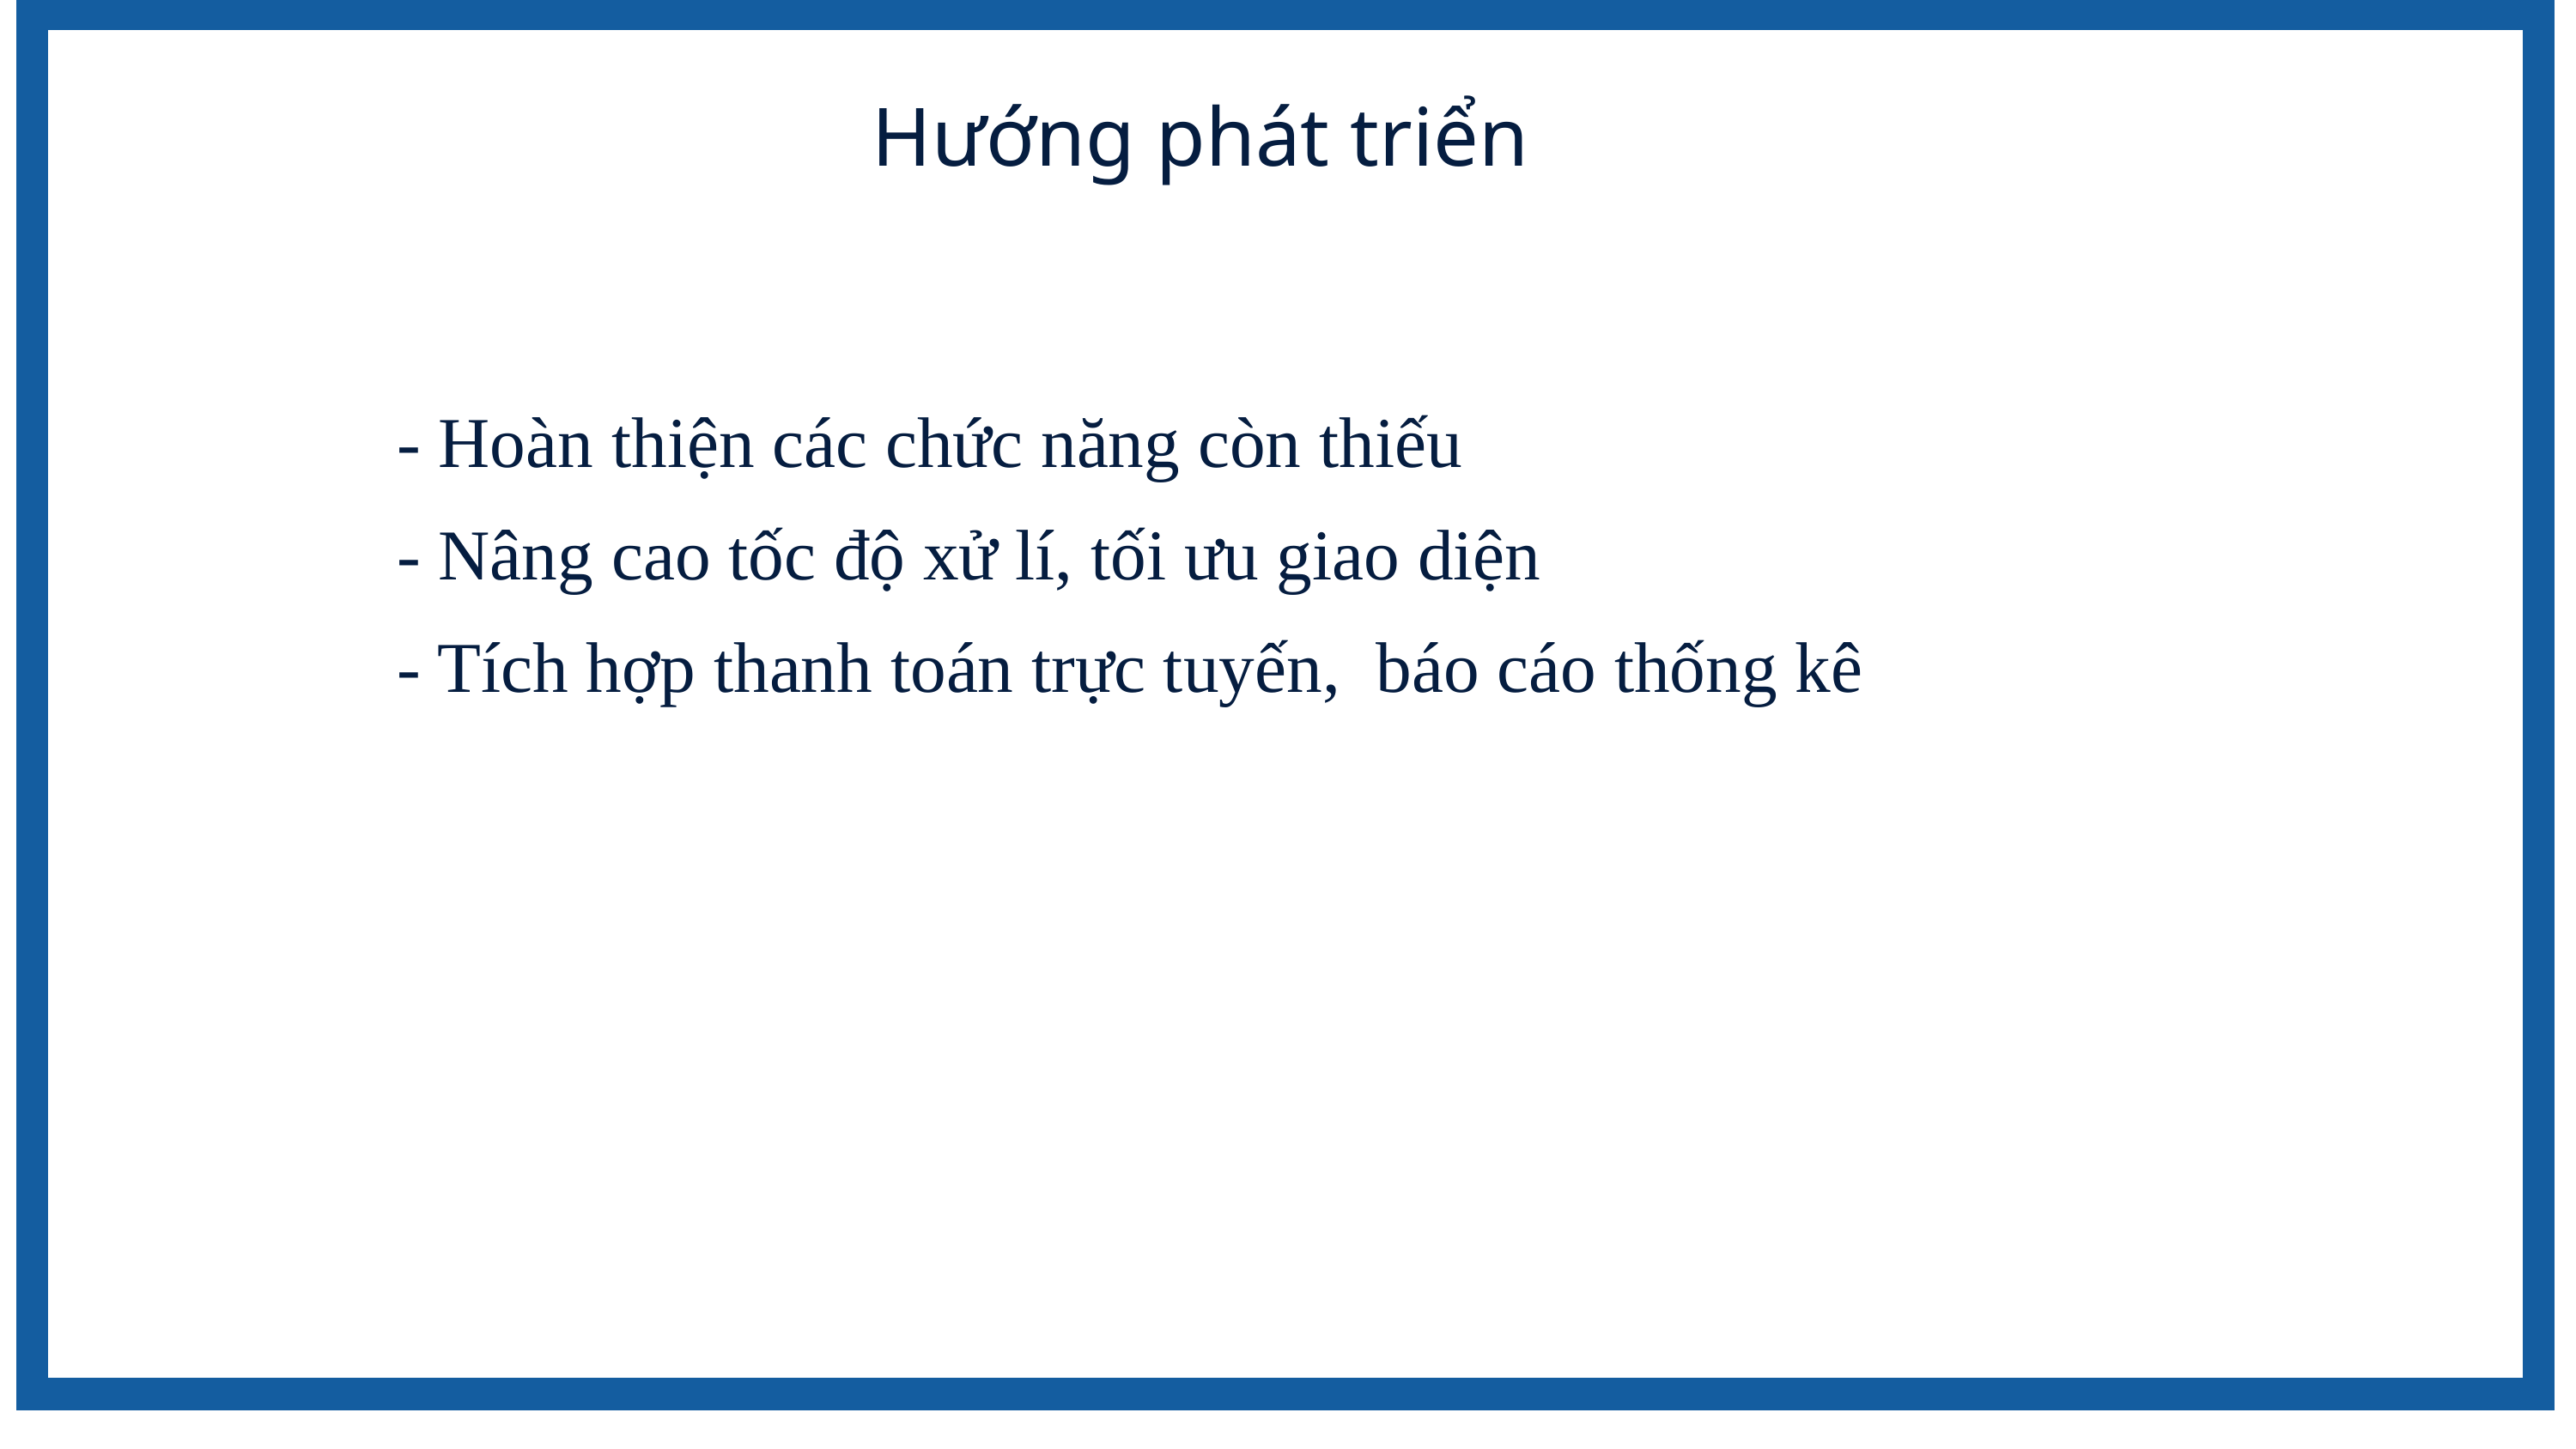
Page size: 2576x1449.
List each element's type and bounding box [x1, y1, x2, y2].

text_box [32, 13, 2539, 1395]
